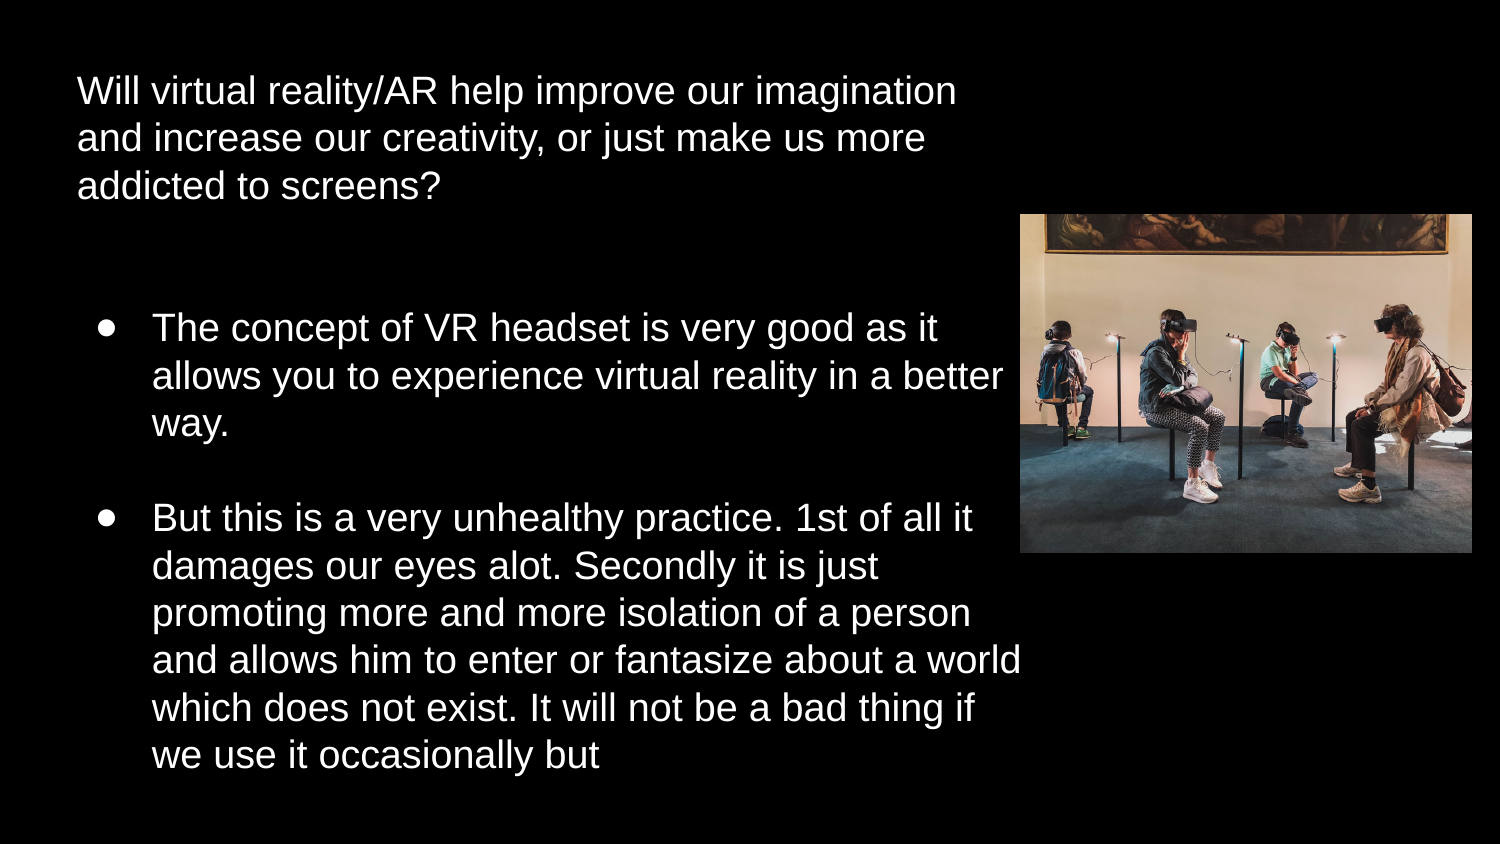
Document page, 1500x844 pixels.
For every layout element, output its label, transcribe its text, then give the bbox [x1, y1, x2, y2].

picture [1019, 214, 1472, 554]
text_box Will virtual reality/AR help improve our imagination and increase our creativity, or just make us more addicted to screens? The concept of VR headset is very good as it allows you to experience virtual reality in a better way. But this is a very unhealthy practice. 1st of all it damages our eyes alot. Secondly it is just promoting more and more isolation of a person and allows him to enter or fantasize about a world which does not exist. It will not be a bad thing if we use it occasionally but [61, 49, 1040, 840]
